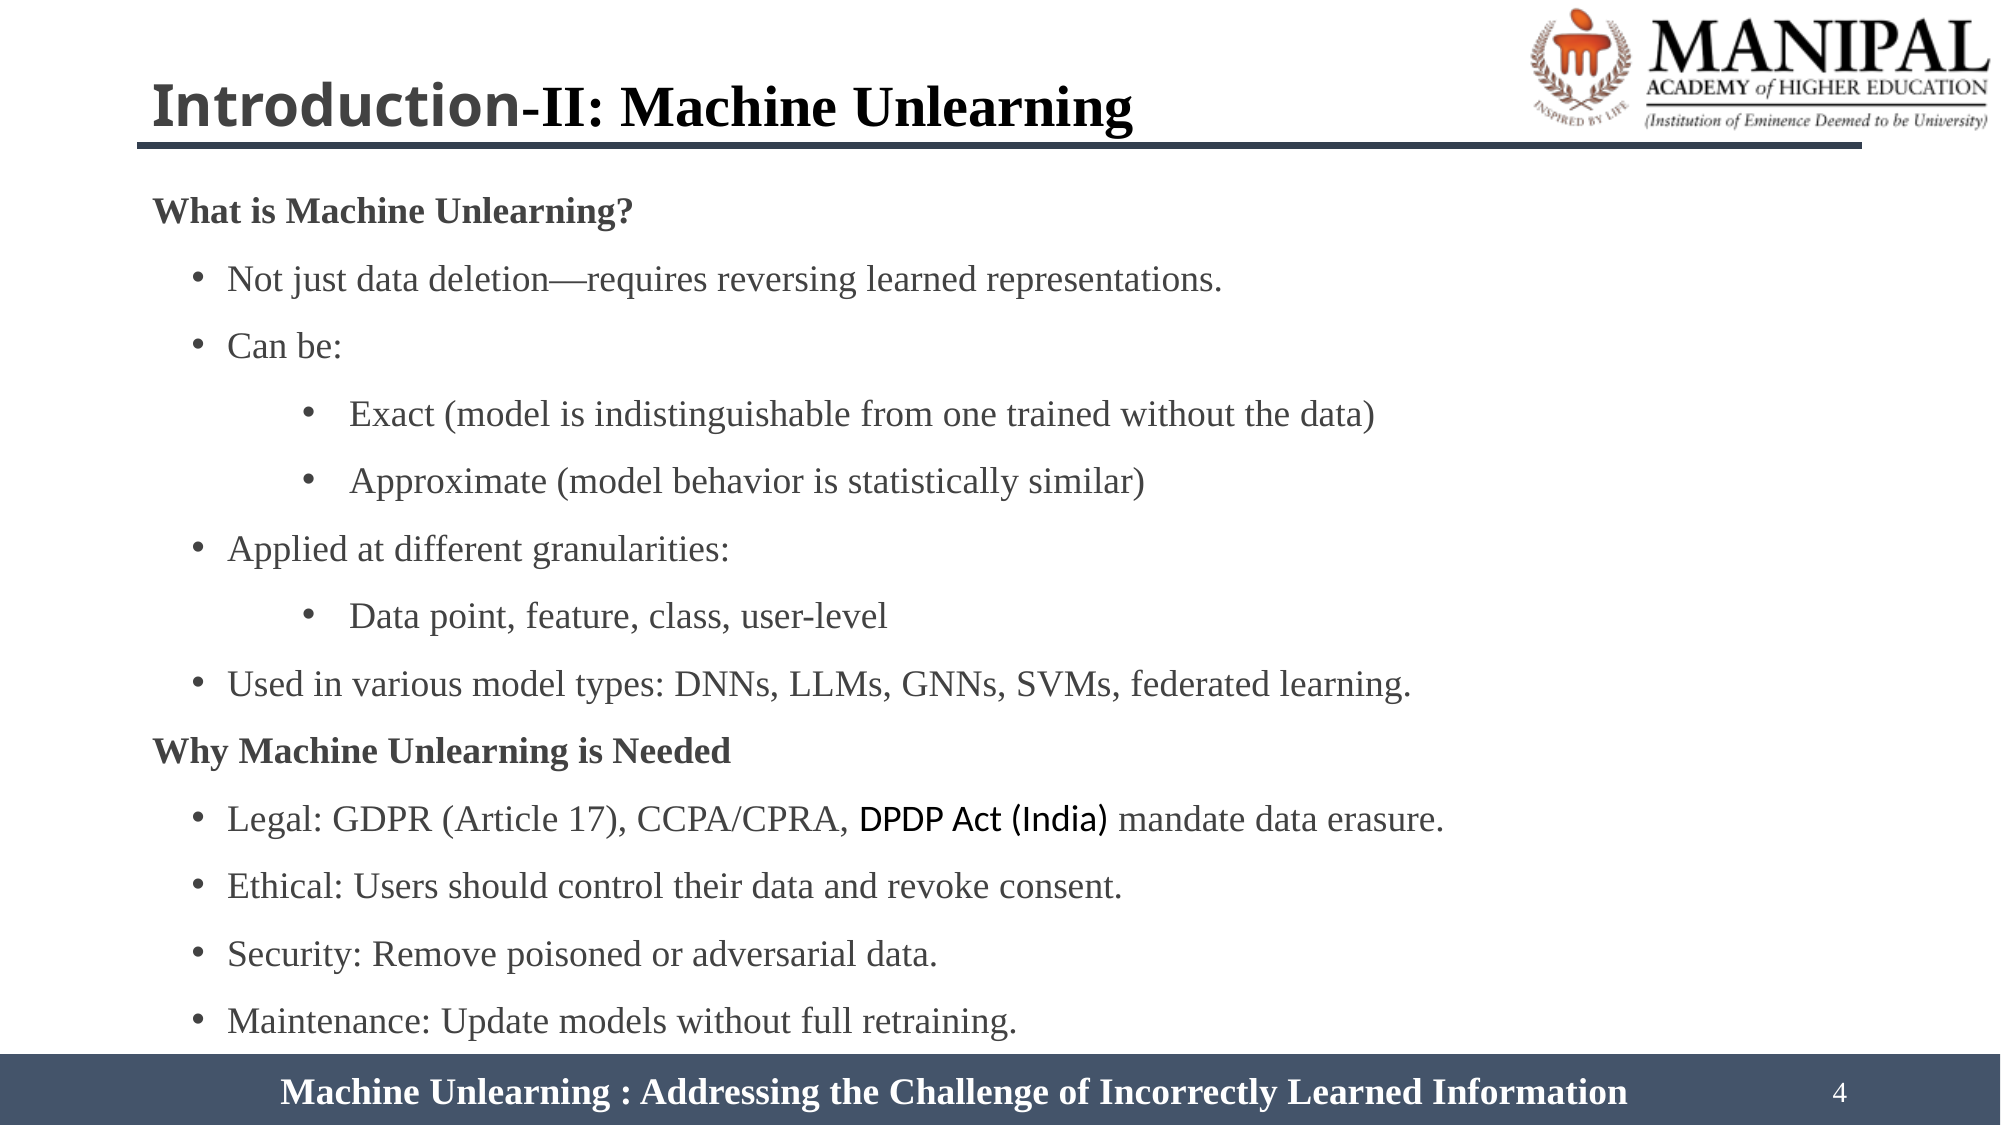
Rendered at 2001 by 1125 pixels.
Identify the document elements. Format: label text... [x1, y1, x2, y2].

text_box Introduction-II: Machine Unlearning [137, 60, 1249, 145]
text_box Machine Unlearning : Addressing the Challenge of Incorrectly Learned Information [217, 1059, 1692, 1119]
slide_number 4 [1811, 1061, 1863, 1122]
text_box What is Machine Unlearning? Not just data deletion—requires reversing learned representations. Can be: Exact (model is indistinguishable from one trained without the data) Approximate (model behavior is statistically similar) Applied at different granularities: Data point, feature, class, user-level Used in various model types: DNNs, LLMs, GNNs, SVMs, federated learning. Why Machine Unlearning is Needed Legal: GDPR (Article 17), CCPA/CPRA, DPDP Act (India) mandate data erasure. Ethical: Users should control their data and revoke consent. Security: Remove poisoned or adversarial data. Maintenance: Update models without full retraining. [137, 156, 1982, 1116]
picture [1523, 0, 2000, 139]
